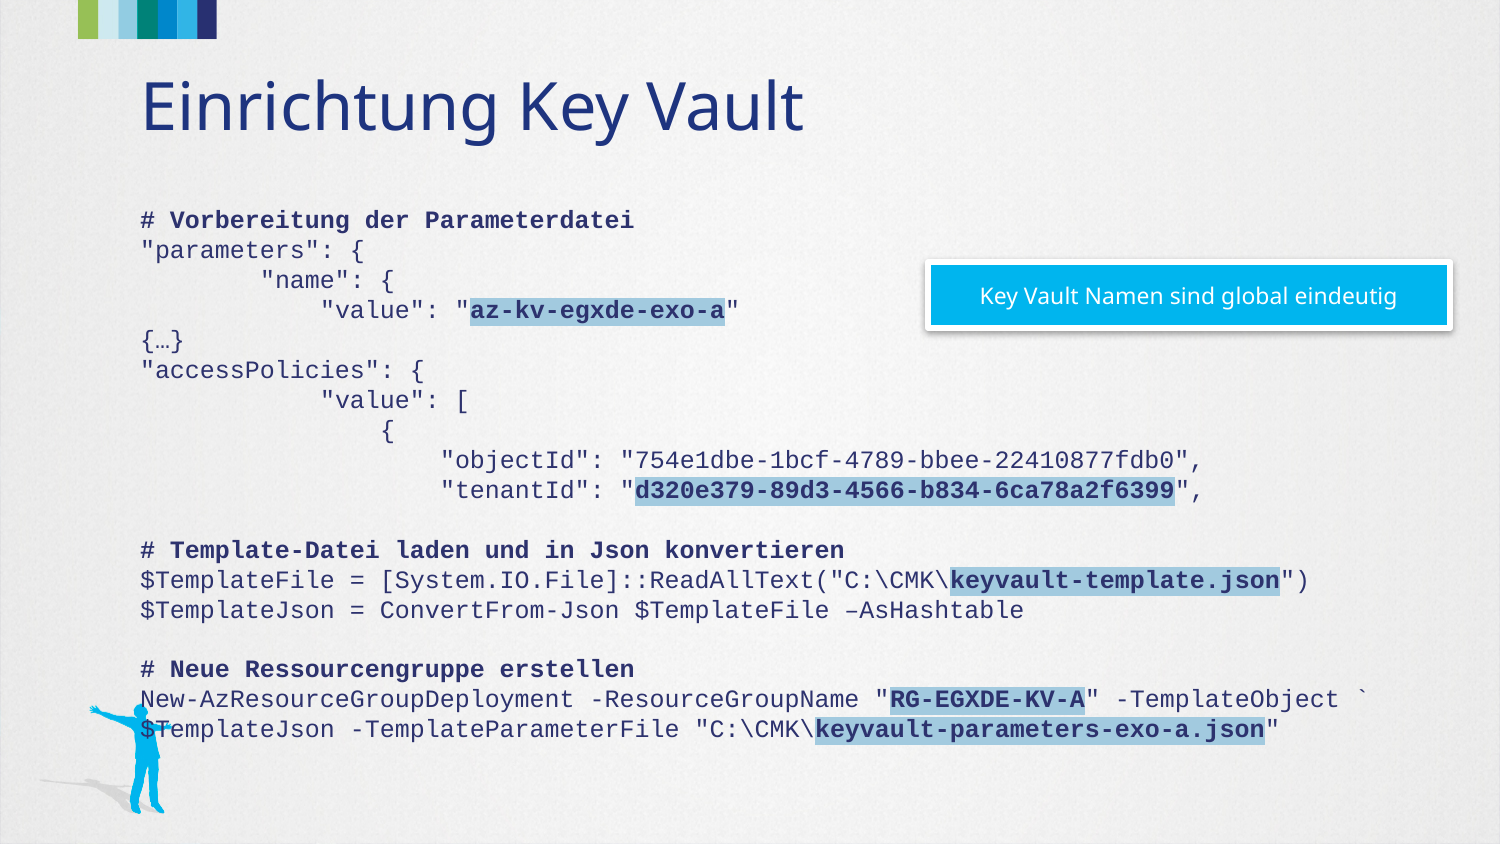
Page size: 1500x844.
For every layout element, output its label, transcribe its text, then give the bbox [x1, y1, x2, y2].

text_box Key Vault Namen sind global eindeutig [925, 259, 1453, 331]
picture [0, 0, 1500, 844]
title Einrichtung Key Vault [125, 33, 1450, 174]
list # Vorbereitung der Parameterdatei "parameters": { "name": { "value": "az-kv-egxde-exo-a" {…} "accessPolicies": { "value": [ { "objectId": "754e1dbe-1bcf-4789-bbee-22410877fdb0", "tenantId": "d320e379-89d3-4566-b834-6ca78a2f6399", # Template-Datei laden und in Json konvertieren $TemplateFile = [System.IO.File]::ReadAllText("C:\CMK\keyvault-template.json") $TemplateJson = ConvertFrom-Json $TemplateFile –AsHashtable # Neue Ressourcengruppe erstellen New-AzResourceGroupDeployment -ResourceGroupName "RG-EGXDE-KV-A" -TemplateObject ` $TemplateJson -TemplateParameterFile "C:\CMK\keyvault-parameters-exo-a.json" [125, 196, 1450, 844]
